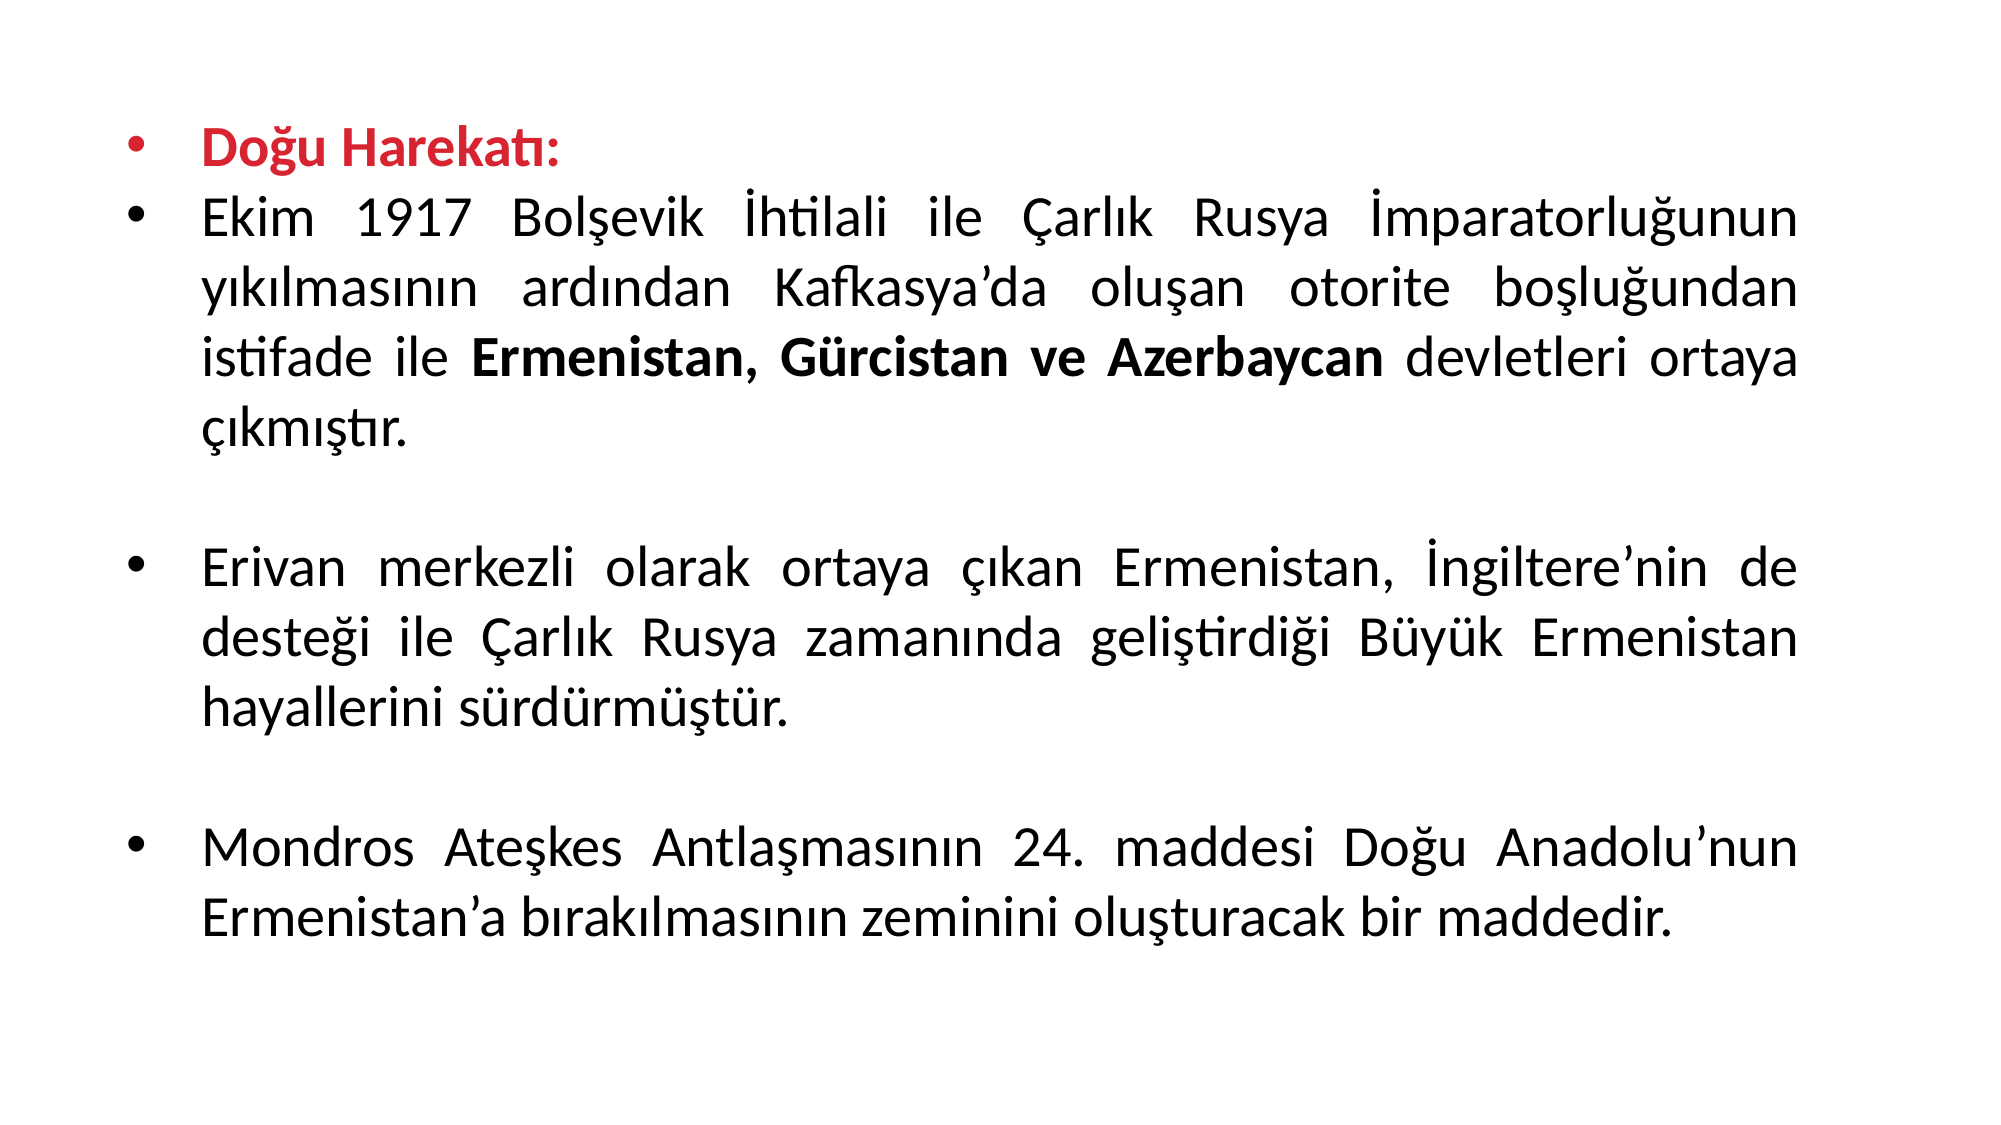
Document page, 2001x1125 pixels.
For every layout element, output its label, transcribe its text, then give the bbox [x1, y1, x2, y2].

text_box [703, 42, 1957, 1018]
text_box Doğu Harekatı: Ekim 1917 Bolşevik İhtilali ile Çarlık Rusya İmparatorluğunun yıkılmasının ardından Kafkasya’da oluşan otorite boşluğundan istifade ile Ermenistan, Gürcistan ve Azerbaycan devletleri ortaya çıkmıştır. Erivan merkezli olarak ortaya çıkan Ermenistan, İngiltere’nin de desteği ile Çarlık Rusya zamanında geliştirdiği Büyük Ermenistan hayallerini sürdürmüştür. Mondros Ateşkes Antlaşmasının 24. maddesi Doğu Anadolu’nun Ermenistan’a bırakılmasının zeminini oluşturacak bir maddedir. [111, 101, 1815, 956]
